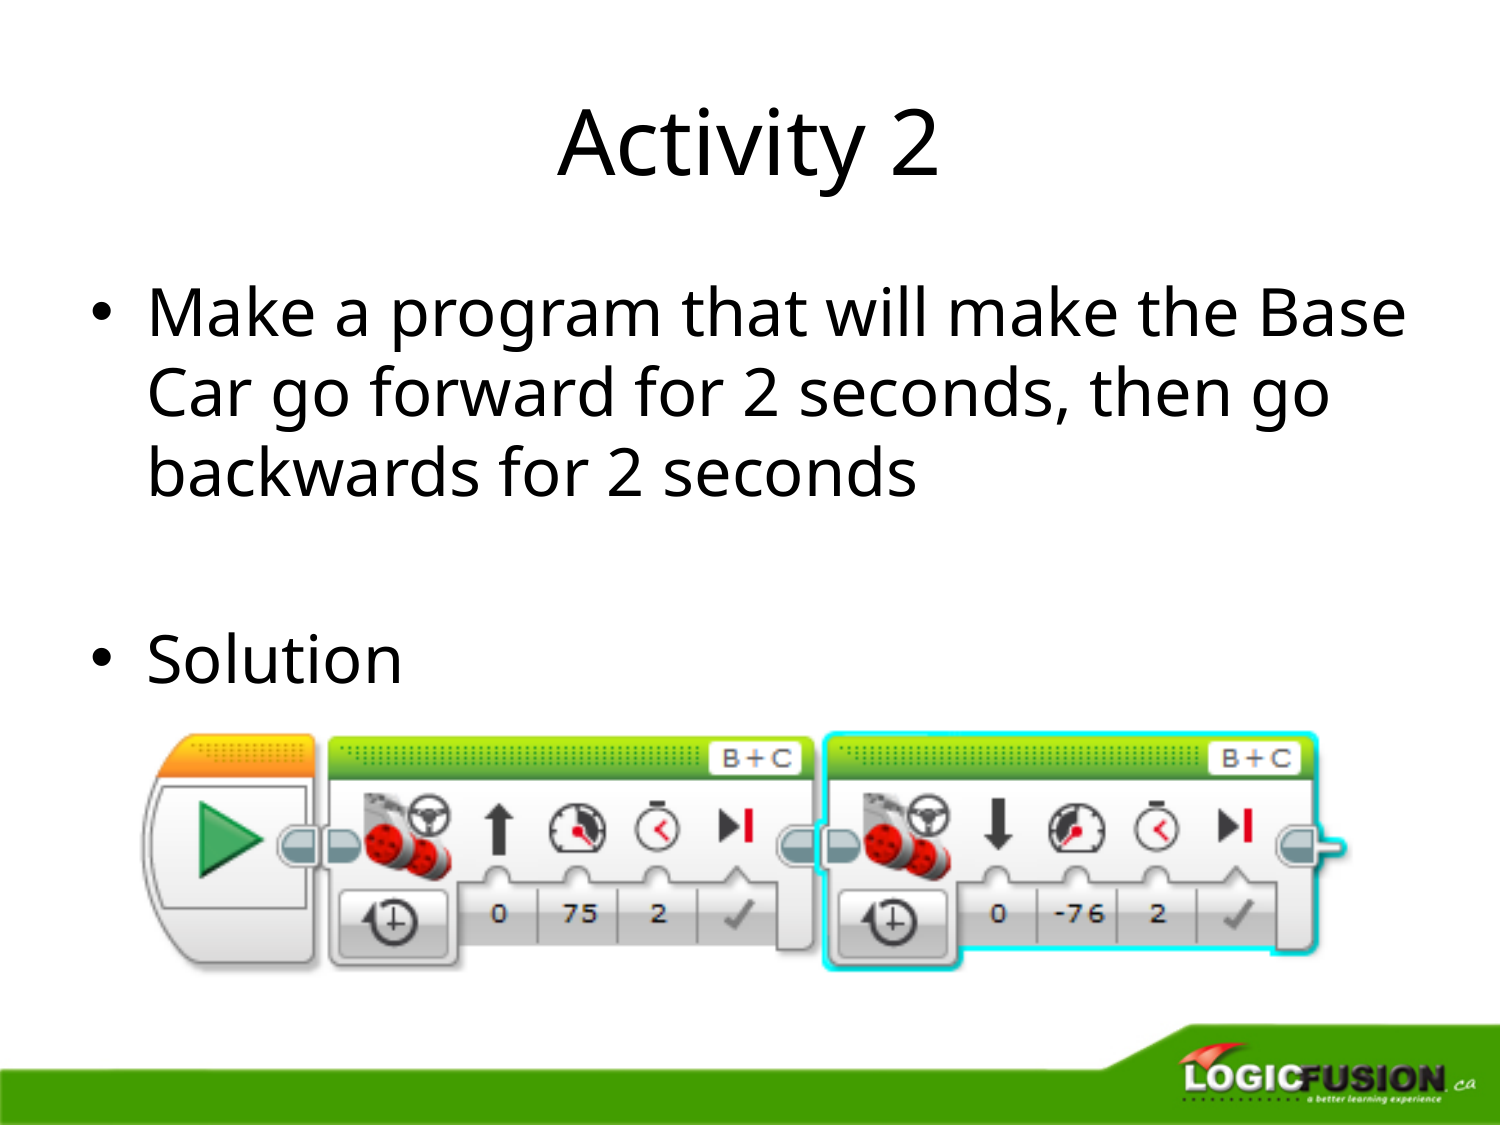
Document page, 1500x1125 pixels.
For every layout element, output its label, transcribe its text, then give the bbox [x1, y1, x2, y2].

list Make a program that will make the Base Car go forward for 2 seconds, then go backwards for 2 seconds Solution [74, 262, 1426, 1006]
title Activity 2 [74, 44, 1426, 233]
picture [0, 0, 1500, 1125]
